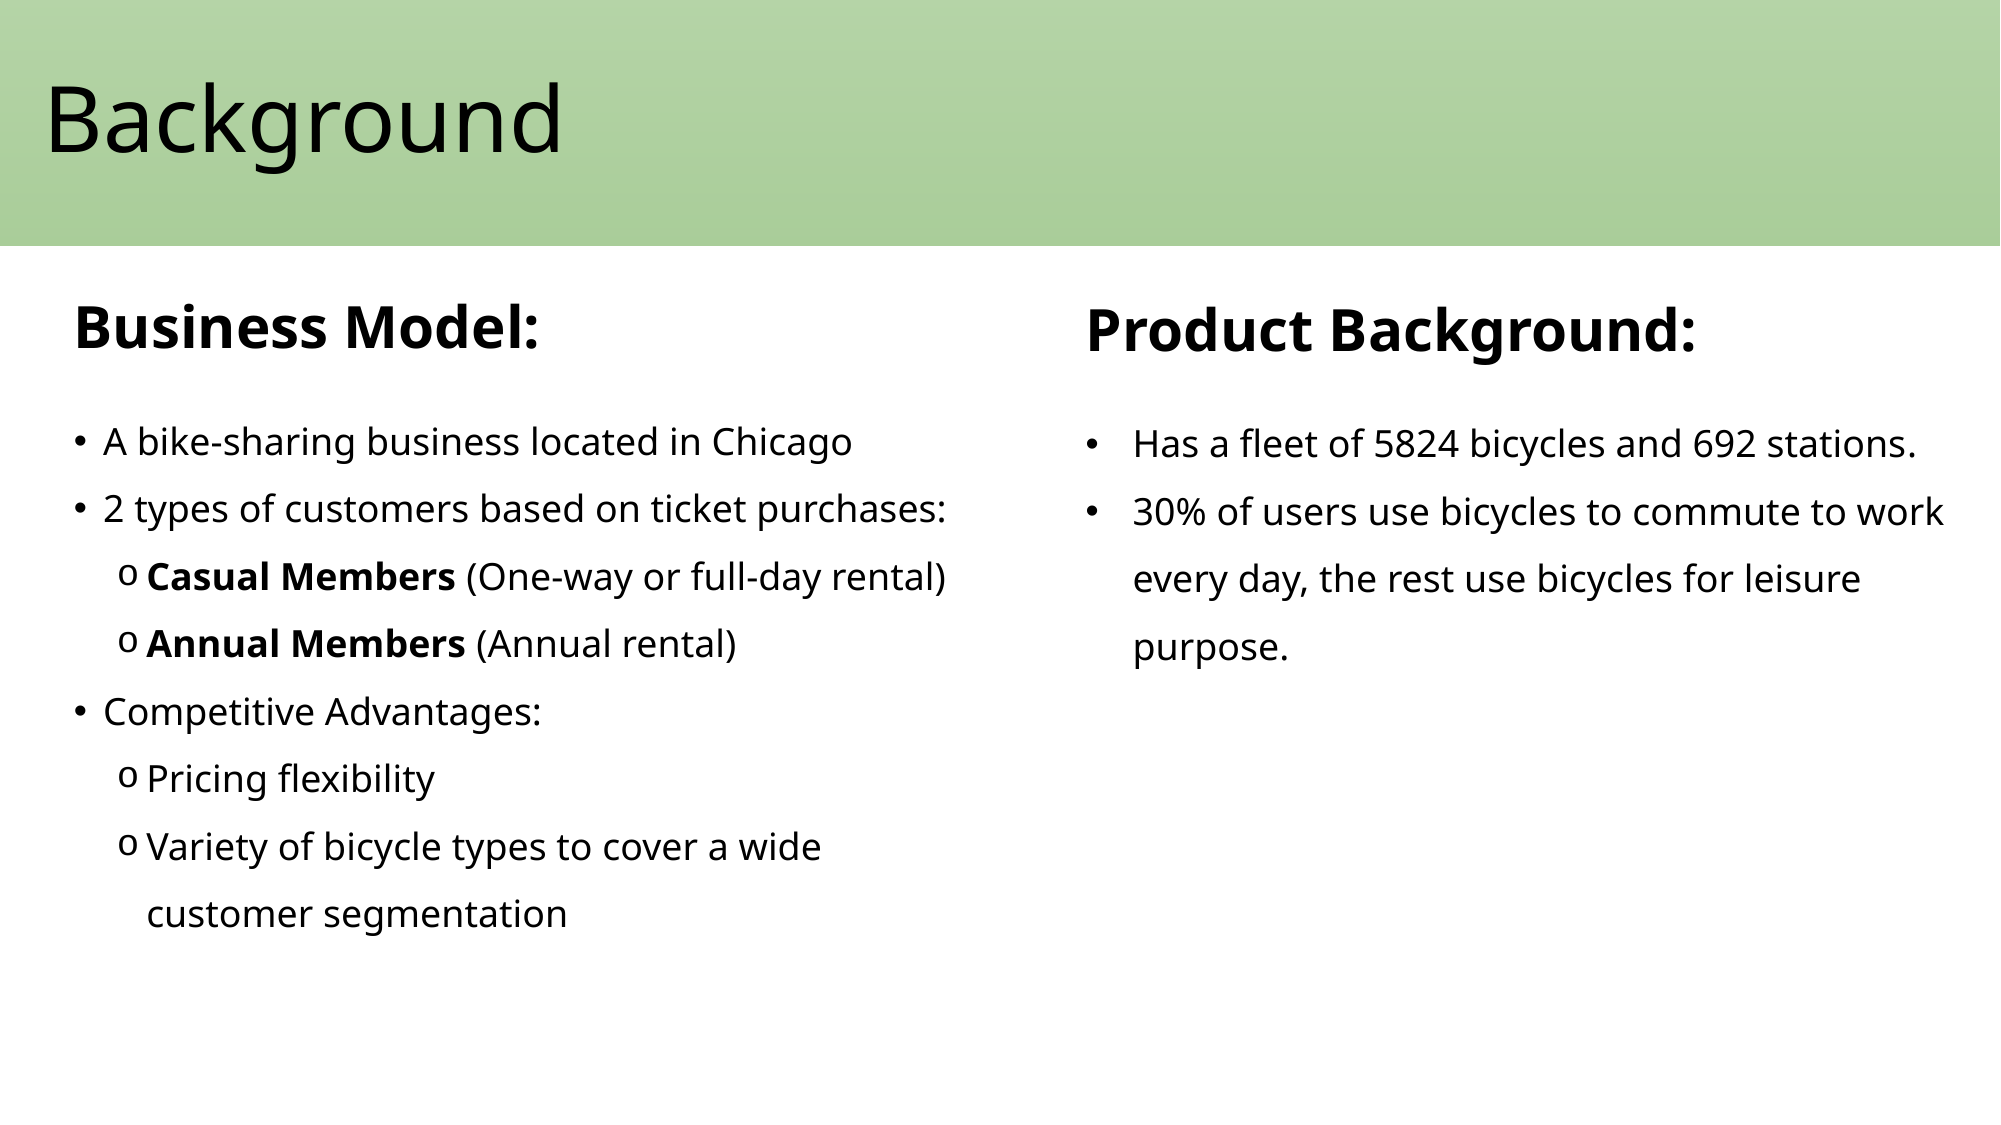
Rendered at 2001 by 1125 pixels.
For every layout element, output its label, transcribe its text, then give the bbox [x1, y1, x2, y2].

title Background [28, 42, 1000, 203]
text_box [0, 0, 2000, 246]
text_box Product Background: Has a fleet of 5824 bicycles and 692 stations. 30% of users use bicycles to commute to work every day, the rest use bicycles for leisure purpose. [1070, 285, 1986, 676]
text_box Business Model: A bike-sharing business located in Chicago 2 types of customers based on ticket purchases: Casual Members (One-way or full-day rental) Annual Members (Annual rental) Competitive Advantages: Pricing flexibility Variety of bicycle types to cover a wide customer segmentation [58, 282, 974, 943]
